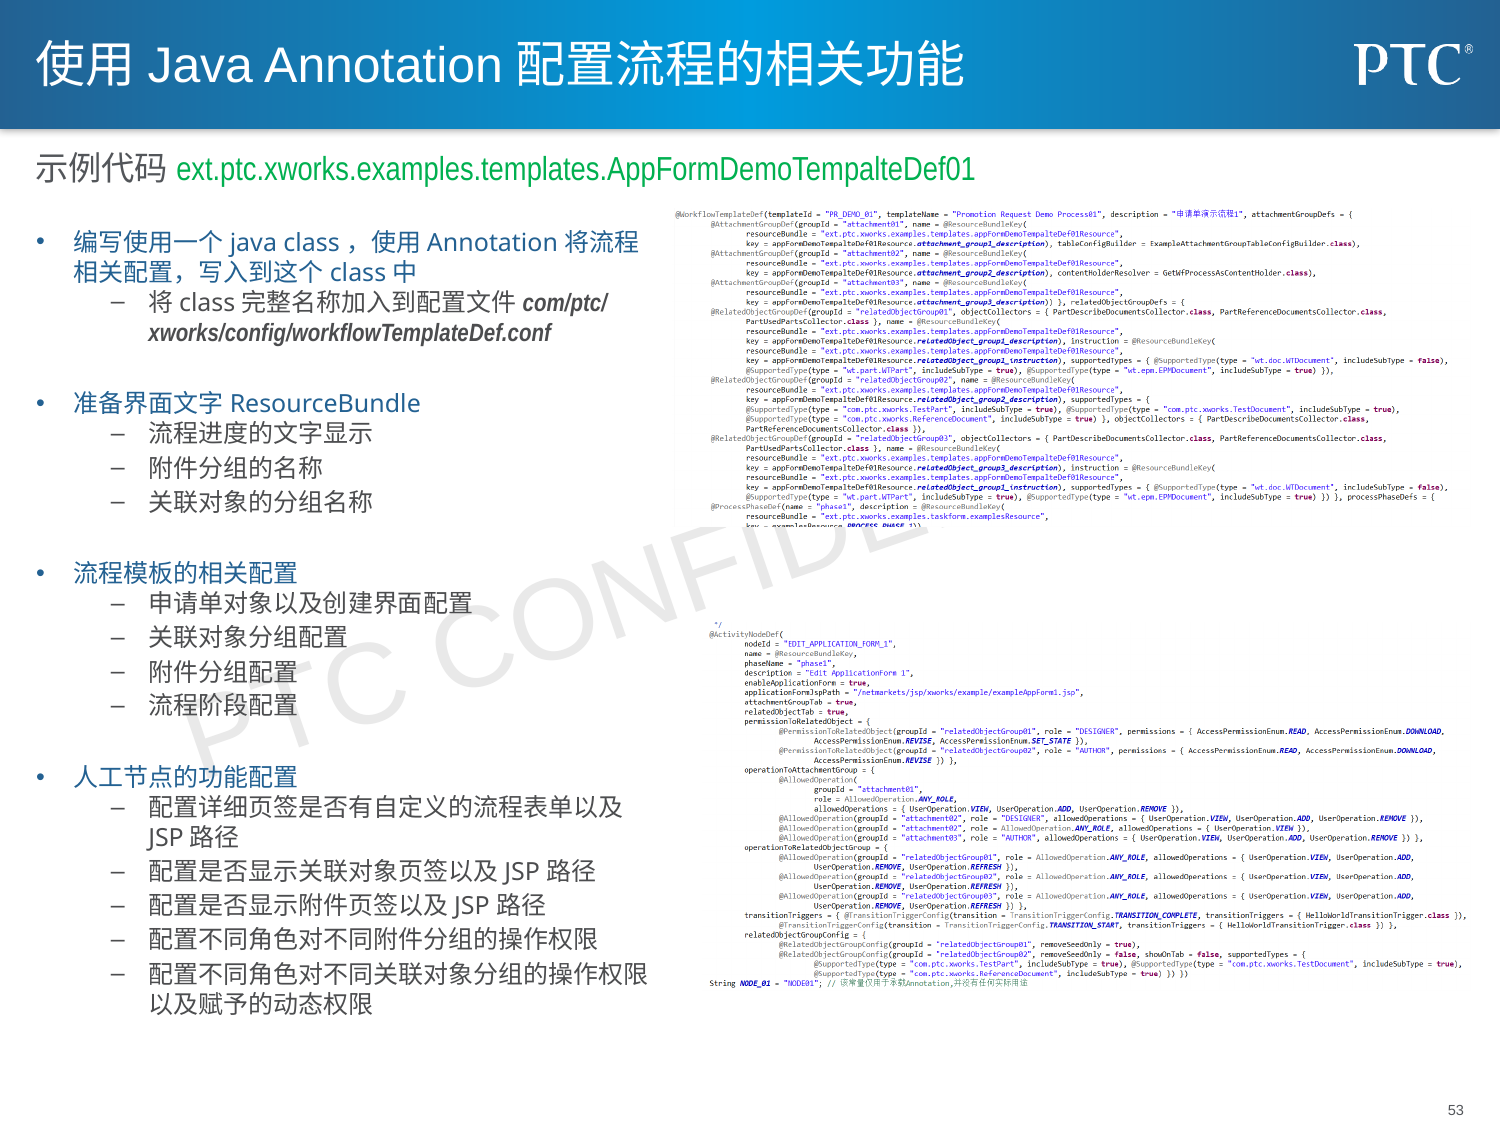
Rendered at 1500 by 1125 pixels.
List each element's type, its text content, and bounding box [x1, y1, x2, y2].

title 使用Java Annotation配置流程的相关功能 [35, 24, 1285, 100]
picture [702, 622, 1471, 991]
picture [1354, 44, 1473, 85]
picture [672, 207, 1471, 528]
list 编写使用一个java class，使用Annotation将流程相关配置，写入到这个class中 将class完整名称加入到配置文件com/ptc/xworks/config/workflowTemplateDef.conf 准备界面文字ResourceBundle 流程进度的文字显示 附件分组的名称 关联对象的分组名称 流程模板的相关配置 申请单对象以及创建界面配置 关联对象分组配置 附件分组配置 流程阶段配置 人工节点的功能配置 配置详细页签是否有自定义的流程表单以及JSP路径 配置是否显示关联对象页签以及JSP路径 配置是否显示附件页签以及JSP路径 配置不同角色对不同附件分组的操作权限 配置不同角色对不同关联对象分组的操作权限以及赋予的动态权限 [36, 226, 656, 1052]
subtitle 示例代码ext.ptc.xworks.examples.templates.AppFormDemoTempalteDef01 [35, 146, 1462, 203]
